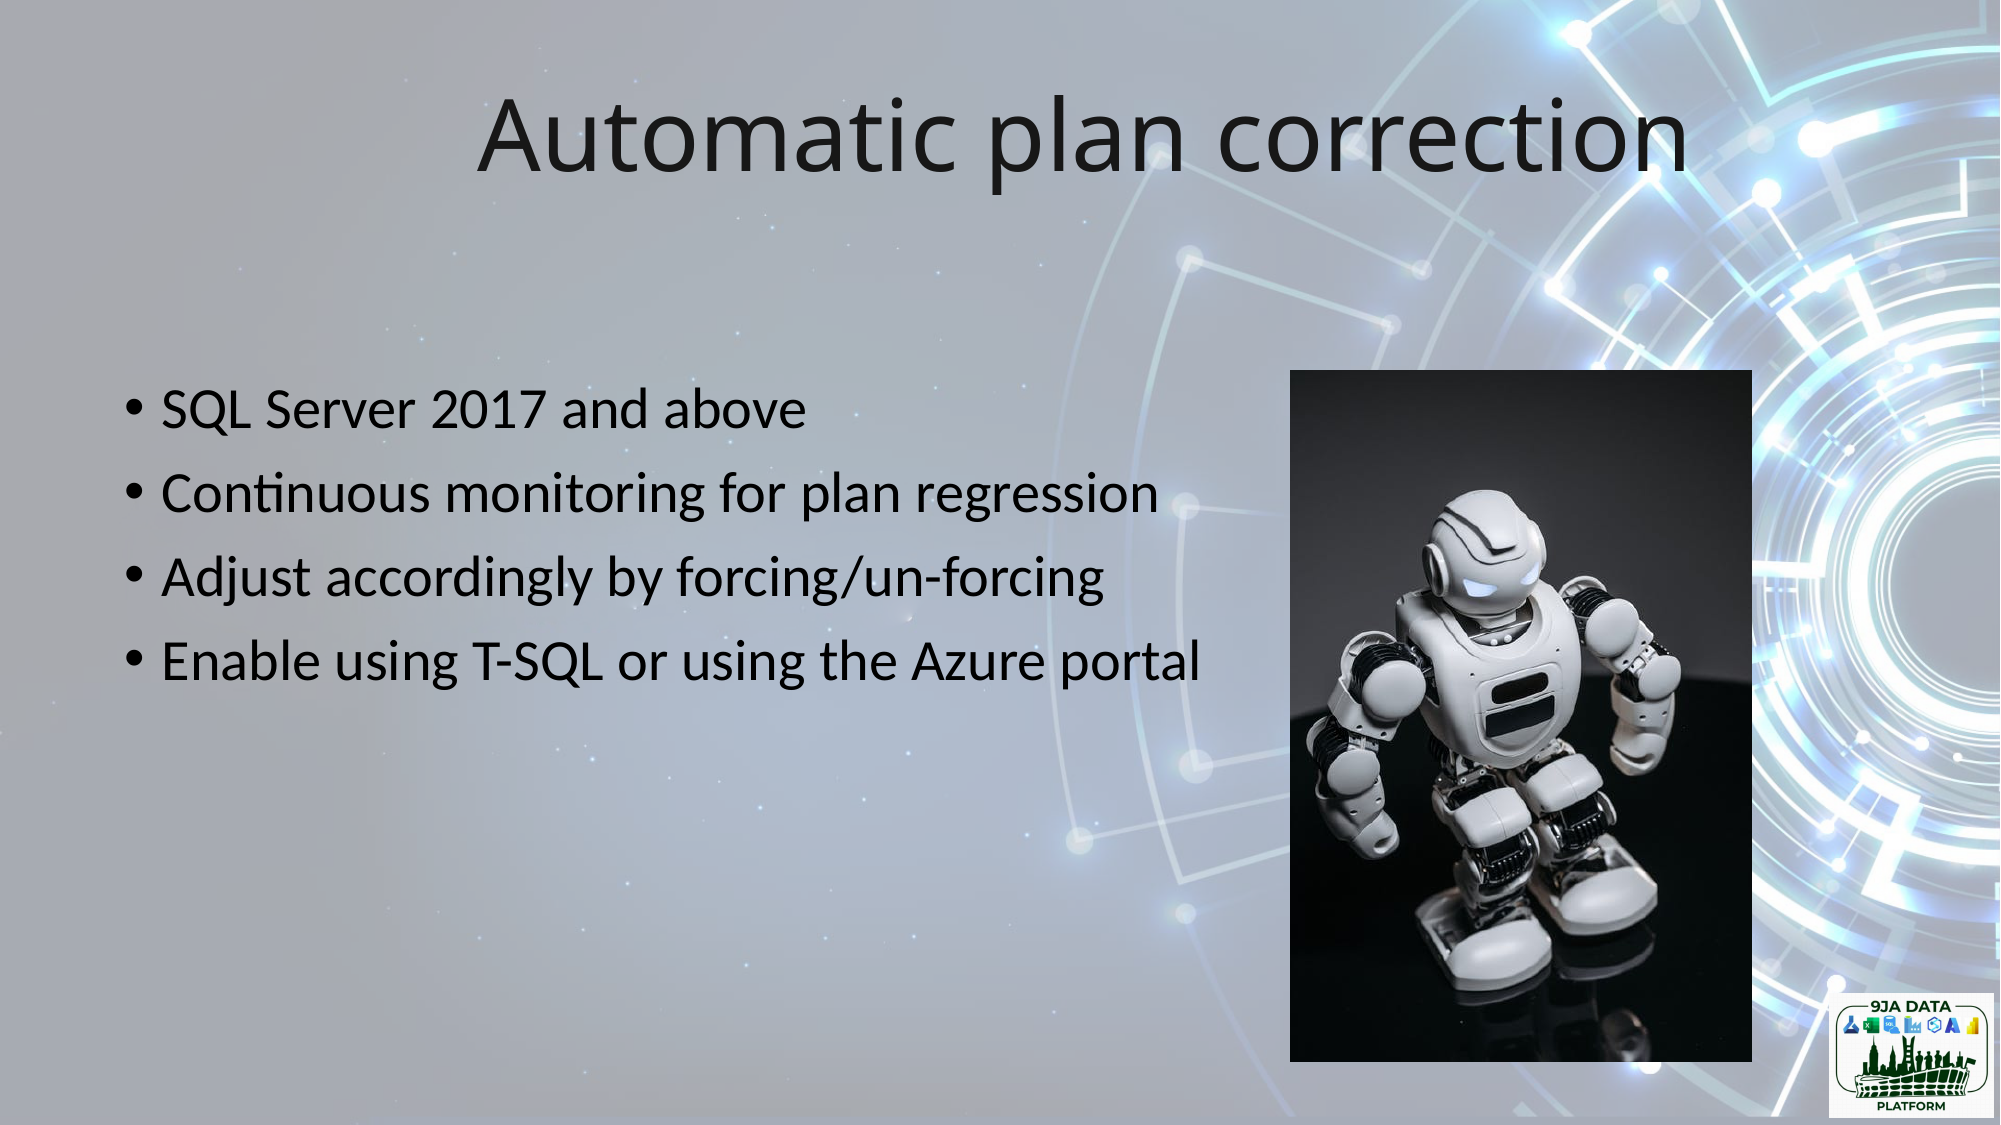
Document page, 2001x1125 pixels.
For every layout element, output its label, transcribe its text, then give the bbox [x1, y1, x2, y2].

picture [1290, 370, 1752, 1062]
picture [1891, 993, 1994, 1118]
text_box Automatic plan correction [137, 63, 2000, 199]
text_box SQL Server 2017 and above Continuous monitoring for plan regression Adjust accordingly by forcing/un-forcing Enable using T-SQL or using the Azure portal [109, 370, 1891, 1125]
